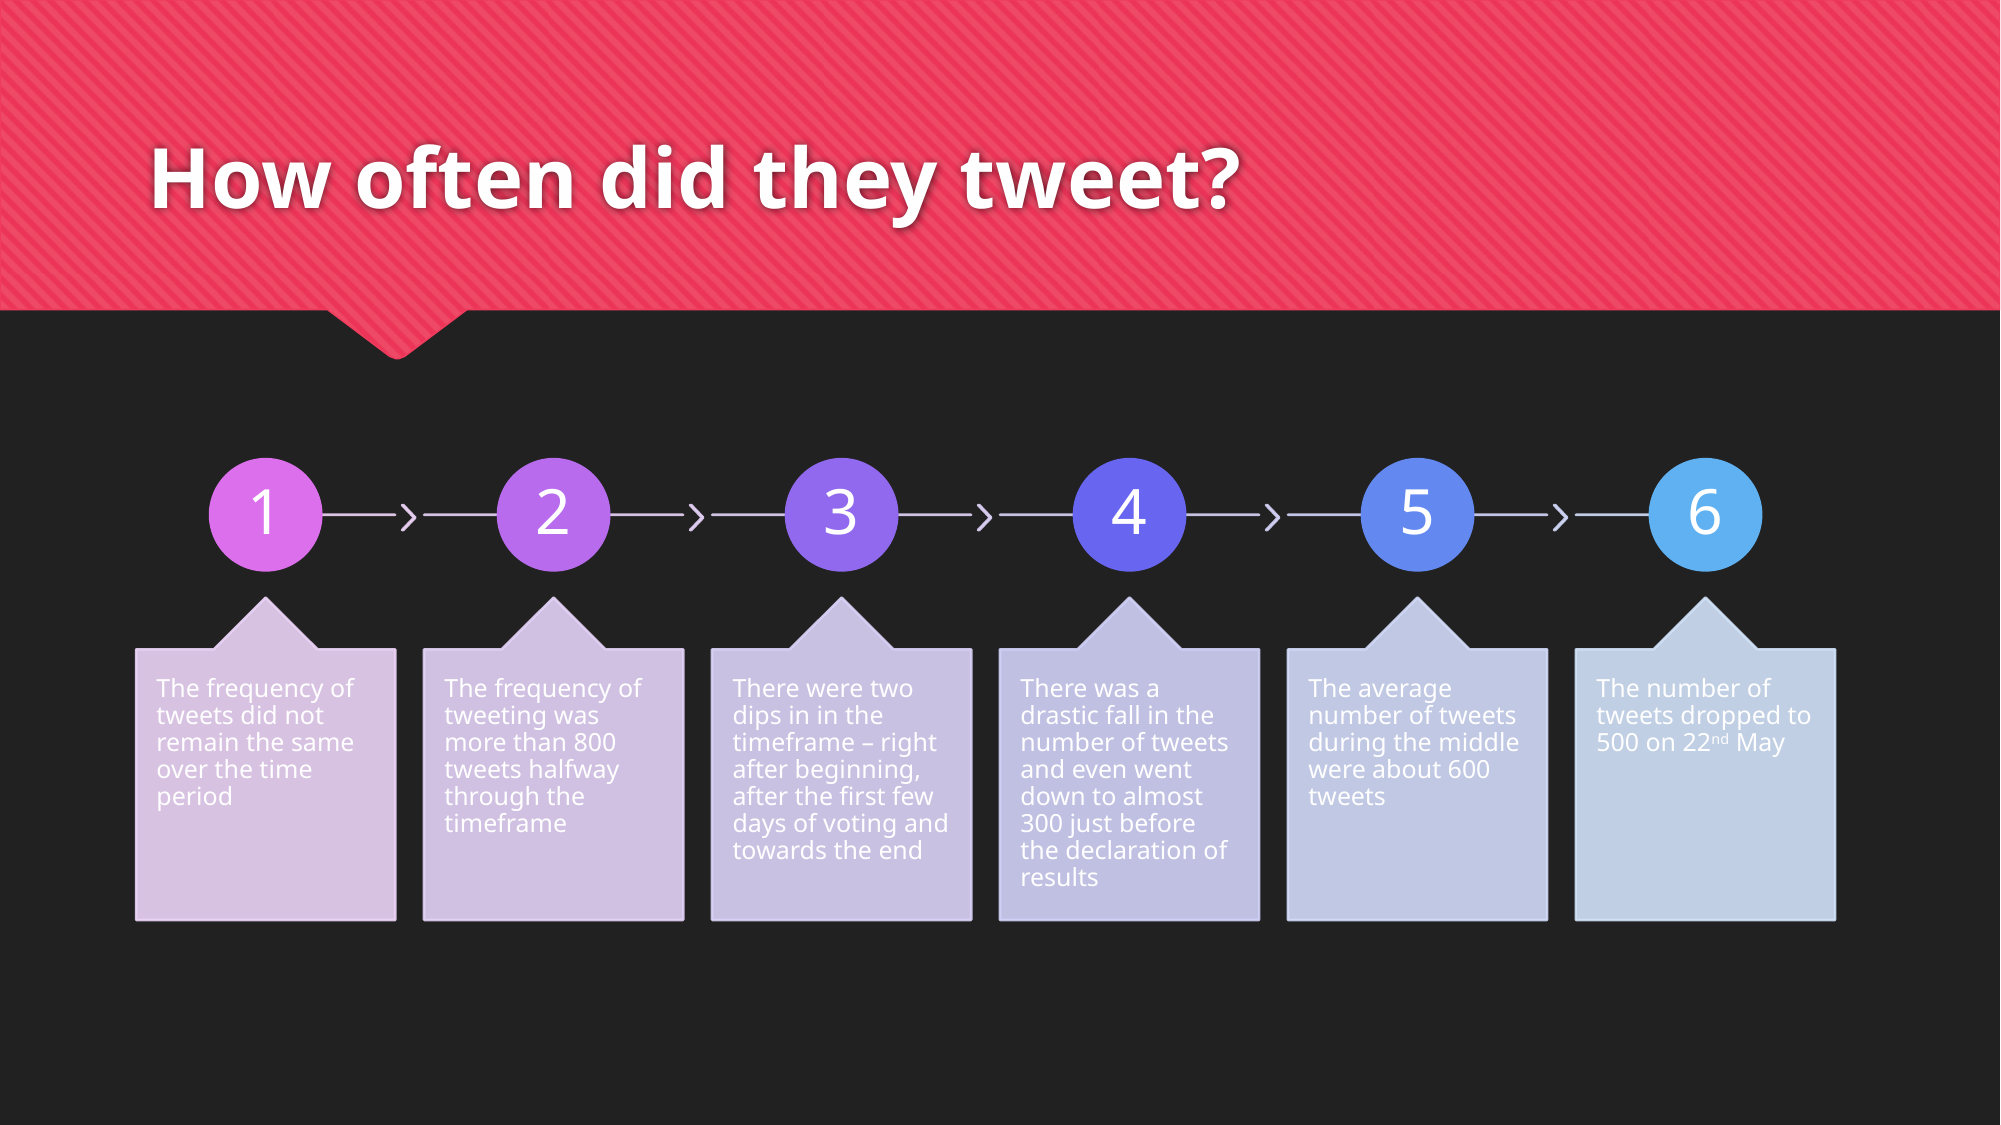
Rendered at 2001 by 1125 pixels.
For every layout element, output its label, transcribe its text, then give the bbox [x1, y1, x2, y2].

title How often did they tweet? [132, 73, 1868, 233]
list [134, 417, 1866, 962]
